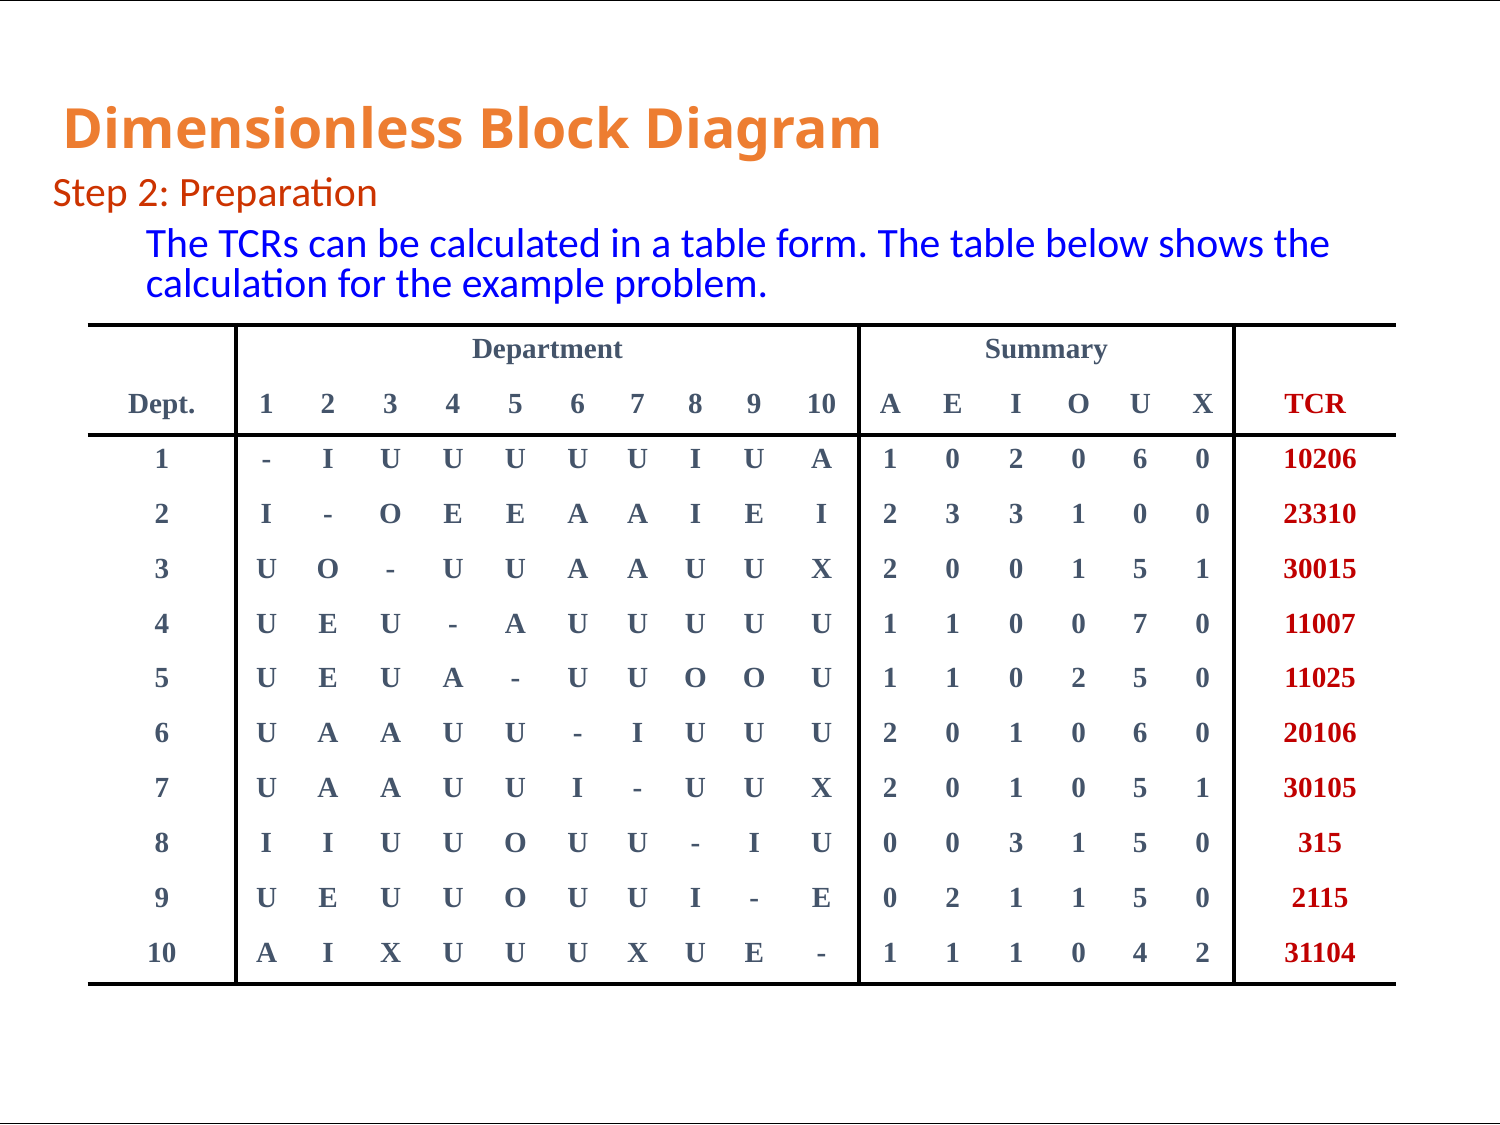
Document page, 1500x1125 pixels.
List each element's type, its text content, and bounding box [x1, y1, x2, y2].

table_cell 7 [88, 764, 234, 819]
table_cell X [609, 929, 666, 982]
table_header [1236, 327, 1396, 380]
title Dimensionless Block Diagram [47, 93, 1374, 162]
table_cell 10206 [1236, 437, 1396, 490]
table_cell U [724, 600, 784, 655]
table_cell 0 [1048, 600, 1109, 655]
table_cell 2 [861, 490, 922, 545]
table_cell - [666, 819, 724, 874]
table_cell 1 [861, 437, 922, 490]
table_cell A [297, 709, 359, 764]
table_header Department [238, 327, 857, 380]
table_cell 2 [88, 490, 234, 545]
table_cell X [784, 545, 857, 600]
table_cell I [238, 819, 297, 874]
table_cell 30105 [1236, 764, 1396, 819]
table_cell TCR [1236, 380, 1396, 433]
table_cell 2 [861, 709, 922, 764]
table_cell O [666, 655, 724, 709]
table_cell 5 [1109, 655, 1171, 709]
table_cell 3 [88, 545, 234, 600]
table_cell I [297, 929, 359, 982]
table_cell 2 [861, 545, 922, 600]
table_cell 1 [861, 929, 922, 982]
table_cell U [784, 600, 857, 655]
table_cell 7 [1109, 600, 1171, 655]
table_cell U [666, 709, 724, 764]
table_cell U [484, 437, 547, 490]
table_cell I [547, 764, 609, 819]
table_cell 0 [922, 764, 984, 819]
table_cell U [609, 874, 666, 929]
table_cell A [609, 490, 666, 545]
table_cell U [422, 545, 484, 600]
table_cell - [547, 709, 609, 764]
table_cell 2 [297, 380, 359, 433]
table_cell E [724, 490, 784, 545]
table_cell 0 [861, 874, 922, 929]
table_cell 0 [922, 545, 984, 600]
table_cell 1 [984, 709, 1048, 764]
table_cell 0 [1109, 490, 1171, 545]
table_cell 5 [1109, 545, 1171, 600]
table_cell 1 [922, 655, 984, 709]
table_cell U [422, 764, 484, 819]
table_cell 0 [1171, 437, 1232, 490]
table_cell U [238, 655, 297, 709]
table_cell U [484, 929, 547, 982]
table_cell 1 [984, 764, 1048, 819]
table_cell 1 [1171, 764, 1232, 819]
table_cell E [922, 380, 984, 433]
table_cell U [238, 874, 297, 929]
table_cell 23310 [1236, 490, 1396, 545]
table_cell E [784, 874, 857, 929]
table_cell 0 [1171, 655, 1232, 709]
table_cell U [547, 819, 609, 874]
table_cell I [297, 819, 359, 874]
table_cell I [238, 490, 297, 545]
table_cell X [1171, 380, 1232, 433]
table_cell U [422, 437, 484, 490]
table_cell U [724, 764, 784, 819]
table_cell - [784, 929, 857, 982]
table_cell U [359, 437, 422, 490]
table_cell - [422, 600, 484, 655]
table_cell 0 [922, 709, 984, 764]
table_cell A [422, 655, 484, 709]
table_cell A [238, 929, 297, 982]
table_cell 0 [1048, 709, 1109, 764]
table_cell U [359, 600, 422, 655]
table_cell 0 [1171, 490, 1232, 545]
table_cell U [484, 709, 547, 764]
table_cell 0 [1171, 600, 1232, 655]
table_cell U [666, 600, 724, 655]
table_cell 5 [1109, 764, 1171, 819]
table_cell E [297, 874, 359, 929]
table_cell O [724, 655, 784, 709]
table_cell U [784, 655, 857, 709]
table_cell 3 [984, 819, 1048, 874]
table_cell - [724, 874, 784, 929]
table_cell U [547, 600, 609, 655]
table_cell E [297, 600, 359, 655]
table_cell 11025 [1236, 655, 1396, 709]
table_cell U [238, 709, 297, 764]
table_cell E [422, 490, 484, 545]
table_cell 9 [88, 874, 234, 929]
table_cell U [422, 874, 484, 929]
table_cell U [359, 819, 422, 874]
table_cell E [484, 490, 547, 545]
table_cell - [359, 545, 422, 600]
table_cell 1 [1048, 490, 1109, 545]
table_cell 31104 [1236, 929, 1396, 982]
table_cell 6 [88, 709, 234, 764]
table_header Summary [861, 327, 1232, 380]
table_cell U [547, 655, 609, 709]
table_cell U [666, 545, 724, 600]
table_cell 2 [922, 874, 984, 929]
table_cell 1 [861, 600, 922, 655]
table_cell X [359, 929, 422, 982]
table_cell A [297, 764, 359, 819]
table_cell A [861, 380, 922, 433]
table_cell 315 [1236, 819, 1396, 874]
table_cell 1 [984, 874, 1048, 929]
table_cell 3 [984, 490, 1048, 545]
table_cell I [784, 490, 857, 545]
table_cell X [784, 764, 857, 819]
table_cell I [609, 709, 666, 764]
table_cell 0 [1048, 437, 1109, 490]
table_cell U [724, 545, 784, 600]
table_cell 4 [88, 600, 234, 655]
table_cell U [547, 874, 609, 929]
table_cell 5 [484, 380, 547, 433]
table_cell 2115 [1236, 874, 1396, 929]
table_cell O [297, 545, 359, 600]
table_cell U [666, 929, 724, 982]
table_cell 1 [1048, 819, 1109, 874]
table_cell 1 [984, 929, 1048, 982]
table_cell 10 [88, 929, 234, 982]
table_cell 6 [547, 380, 609, 433]
table_cell A [359, 764, 422, 819]
table_cell 1 [88, 437, 234, 490]
table_cell U [547, 437, 609, 490]
table_cell U [359, 655, 422, 709]
table_cell 10 [784, 380, 857, 433]
table_cell O [484, 874, 547, 929]
table_cell 8 [666, 380, 724, 433]
table_cell U [609, 819, 666, 874]
table_cell 1 [1048, 545, 1109, 600]
table_cell - [484, 655, 547, 709]
table_cell 5 [88, 655, 234, 709]
table_cell I [666, 437, 724, 490]
table_cell A [484, 600, 547, 655]
table_cell E [297, 655, 359, 709]
table_cell I [666, 490, 724, 545]
table_cell 0 [1048, 764, 1109, 819]
table_cell 6 [1109, 437, 1171, 490]
table_cell E [724, 929, 784, 982]
table_cell I [724, 819, 784, 874]
table_cell A [609, 545, 666, 600]
table_cell 3 [922, 490, 984, 545]
table_cell O [484, 819, 547, 874]
table_cell 0 [1171, 709, 1232, 764]
table_cell U [666, 764, 724, 819]
table_cell U [359, 874, 422, 929]
table_cell 11007 [1236, 600, 1396, 655]
table_cell O [1048, 380, 1109, 433]
table_cell 4 [422, 380, 484, 433]
table_cell - [238, 437, 297, 490]
table_cell U [238, 600, 297, 655]
table_cell 3 [359, 380, 422, 433]
table_cell 1 [922, 600, 984, 655]
table_cell U [484, 764, 547, 819]
table_cell 4 [1109, 929, 1171, 982]
table_cell U [609, 600, 666, 655]
table_cell U [238, 545, 297, 600]
table_cell U [238, 764, 297, 819]
table_cell I [666, 874, 724, 929]
table_cell 2 [984, 437, 1048, 490]
table_cell U [484, 545, 547, 600]
table_cell 1 [1048, 874, 1109, 929]
table_cell - [609, 764, 666, 819]
table_cell 2 [1048, 655, 1109, 709]
table_cell U [547, 929, 609, 982]
table_cell 5 [1109, 819, 1171, 874]
table_cell U [1109, 380, 1171, 433]
table_cell 0 [1048, 929, 1109, 982]
table_cell U [422, 709, 484, 764]
table_cell U [724, 437, 784, 490]
table_cell 2 [1171, 929, 1232, 982]
table_cell U [609, 437, 666, 490]
table_cell 0 [1171, 819, 1232, 874]
table_cell A [784, 437, 857, 490]
table_cell 1 [238, 380, 297, 433]
table_cell U [609, 655, 666, 709]
table_cell 1 [1171, 545, 1232, 600]
table_cell I [984, 380, 1048, 433]
table_cell I [297, 437, 359, 490]
table_cell U [784, 709, 857, 764]
table_cell A [547, 545, 609, 600]
table_cell 8 [88, 819, 234, 874]
table_cell 0 [984, 545, 1048, 600]
table_cell U [724, 709, 784, 764]
table_cell 0 [1171, 874, 1232, 929]
table_cell 0 [861, 819, 922, 874]
table_cell U [422, 819, 484, 874]
table_cell 20106 [1236, 709, 1396, 764]
table_cell U [422, 929, 484, 982]
table_cell O [359, 490, 422, 545]
table_cell A [359, 709, 422, 764]
table_cell 1 [922, 929, 984, 982]
table_cell 0 [922, 437, 984, 490]
table_cell 6 [1109, 709, 1171, 764]
table_cell 7 [609, 380, 666, 433]
table_cell 0 [984, 600, 1048, 655]
table_cell 2 [861, 764, 922, 819]
table_cell 30015 [1236, 545, 1396, 600]
table_cell U [784, 819, 857, 874]
table_cell A [547, 490, 609, 545]
table_cell 9 [724, 380, 784, 433]
list Step 2: Preparation The TCRs can be calculated in a table form. The table below shows the calculation for the example problem. [37, 162, 1427, 323]
table_cell - [297, 490, 359, 545]
table_cell Dept. [88, 380, 234, 433]
table_cell 0 [984, 655, 1048, 709]
table_cell 1 [861, 655, 922, 709]
table_cell 5 [1109, 874, 1171, 929]
table_cell 0 [922, 819, 984, 874]
table_header [88, 327, 234, 380]
